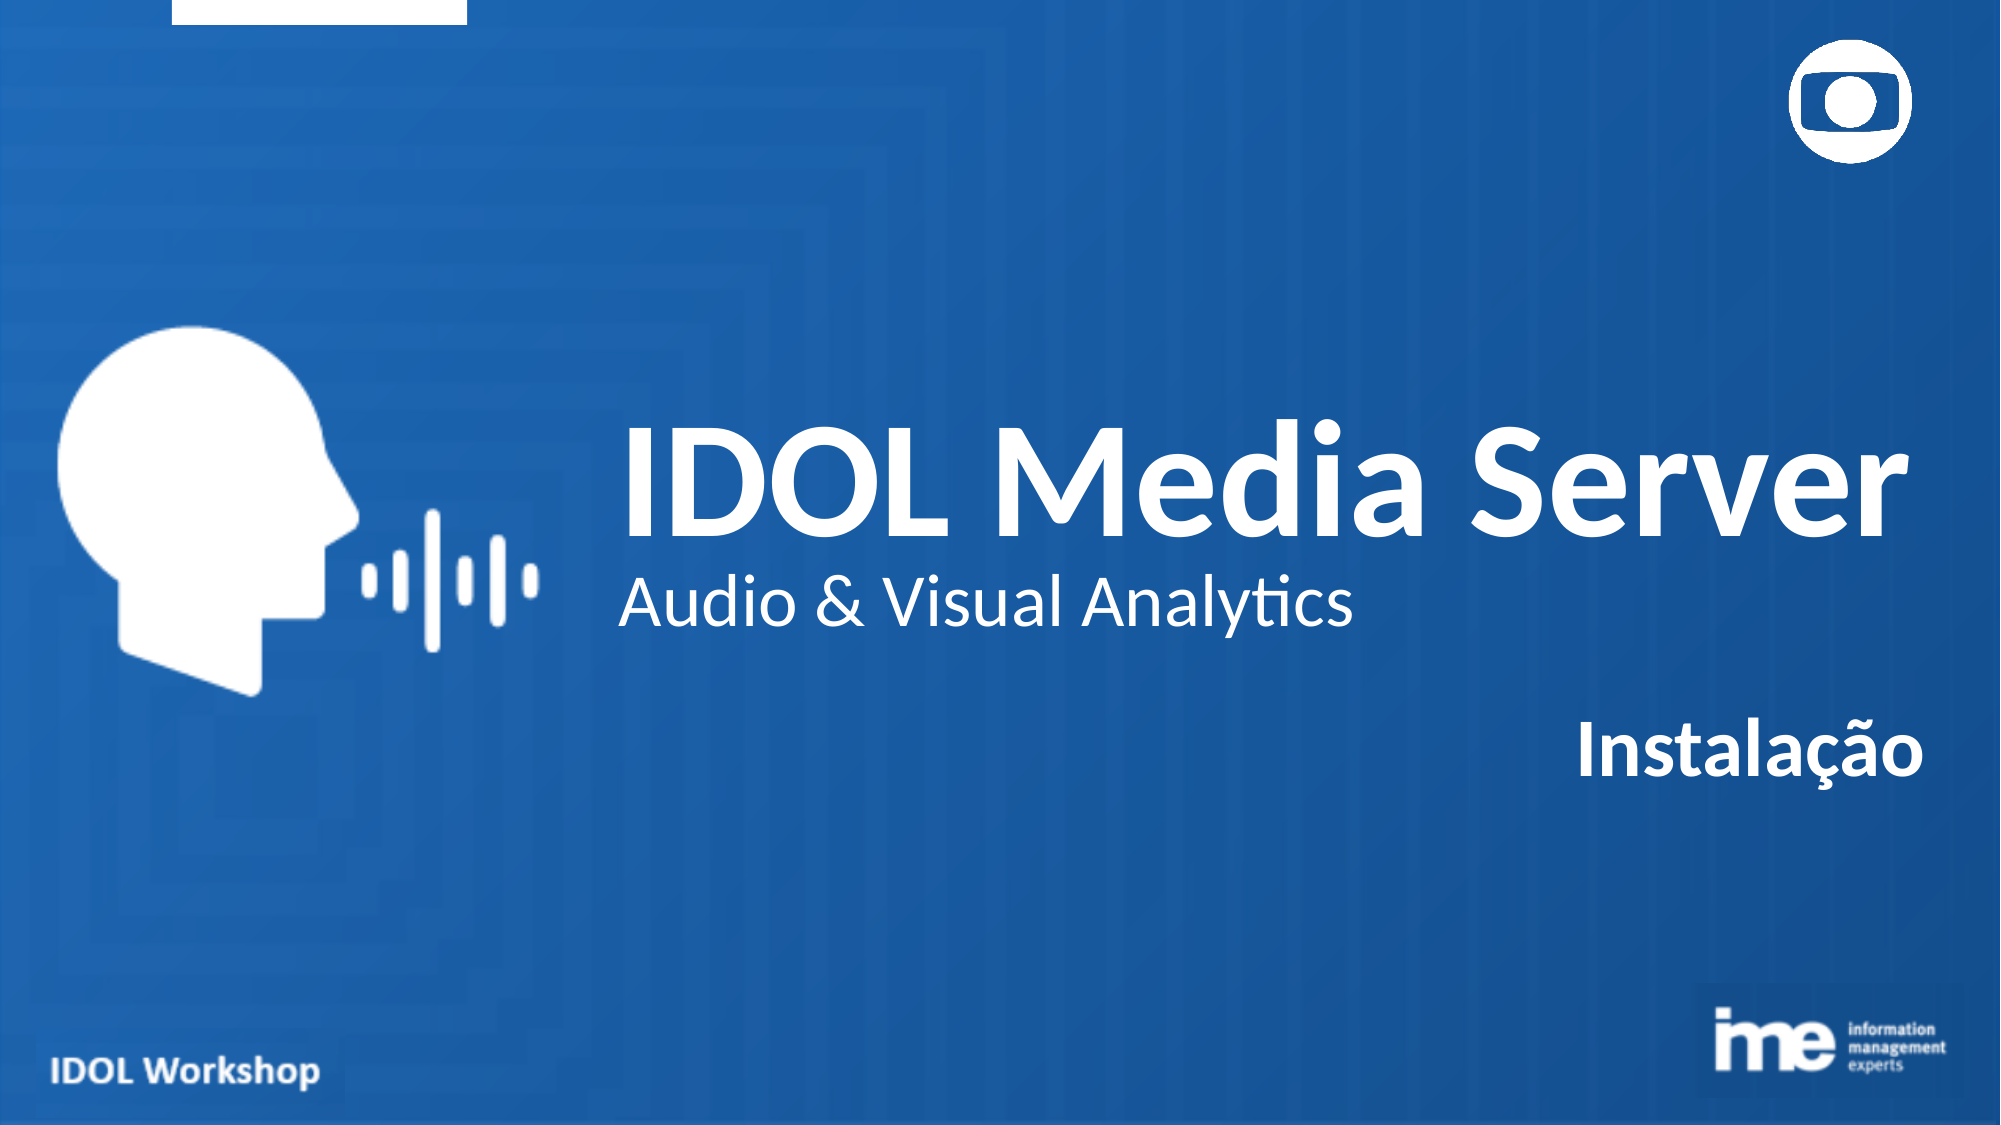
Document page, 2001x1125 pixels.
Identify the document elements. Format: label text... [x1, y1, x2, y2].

picture [36, 1028, 345, 1118]
picture [1691, 983, 1964, 1098]
text_box IDOL Media Server Audio & Visual Analytics Instalação [603, 401, 1940, 852]
picture [1760, 29, 1940, 173]
picture [48, 261, 551, 763]
